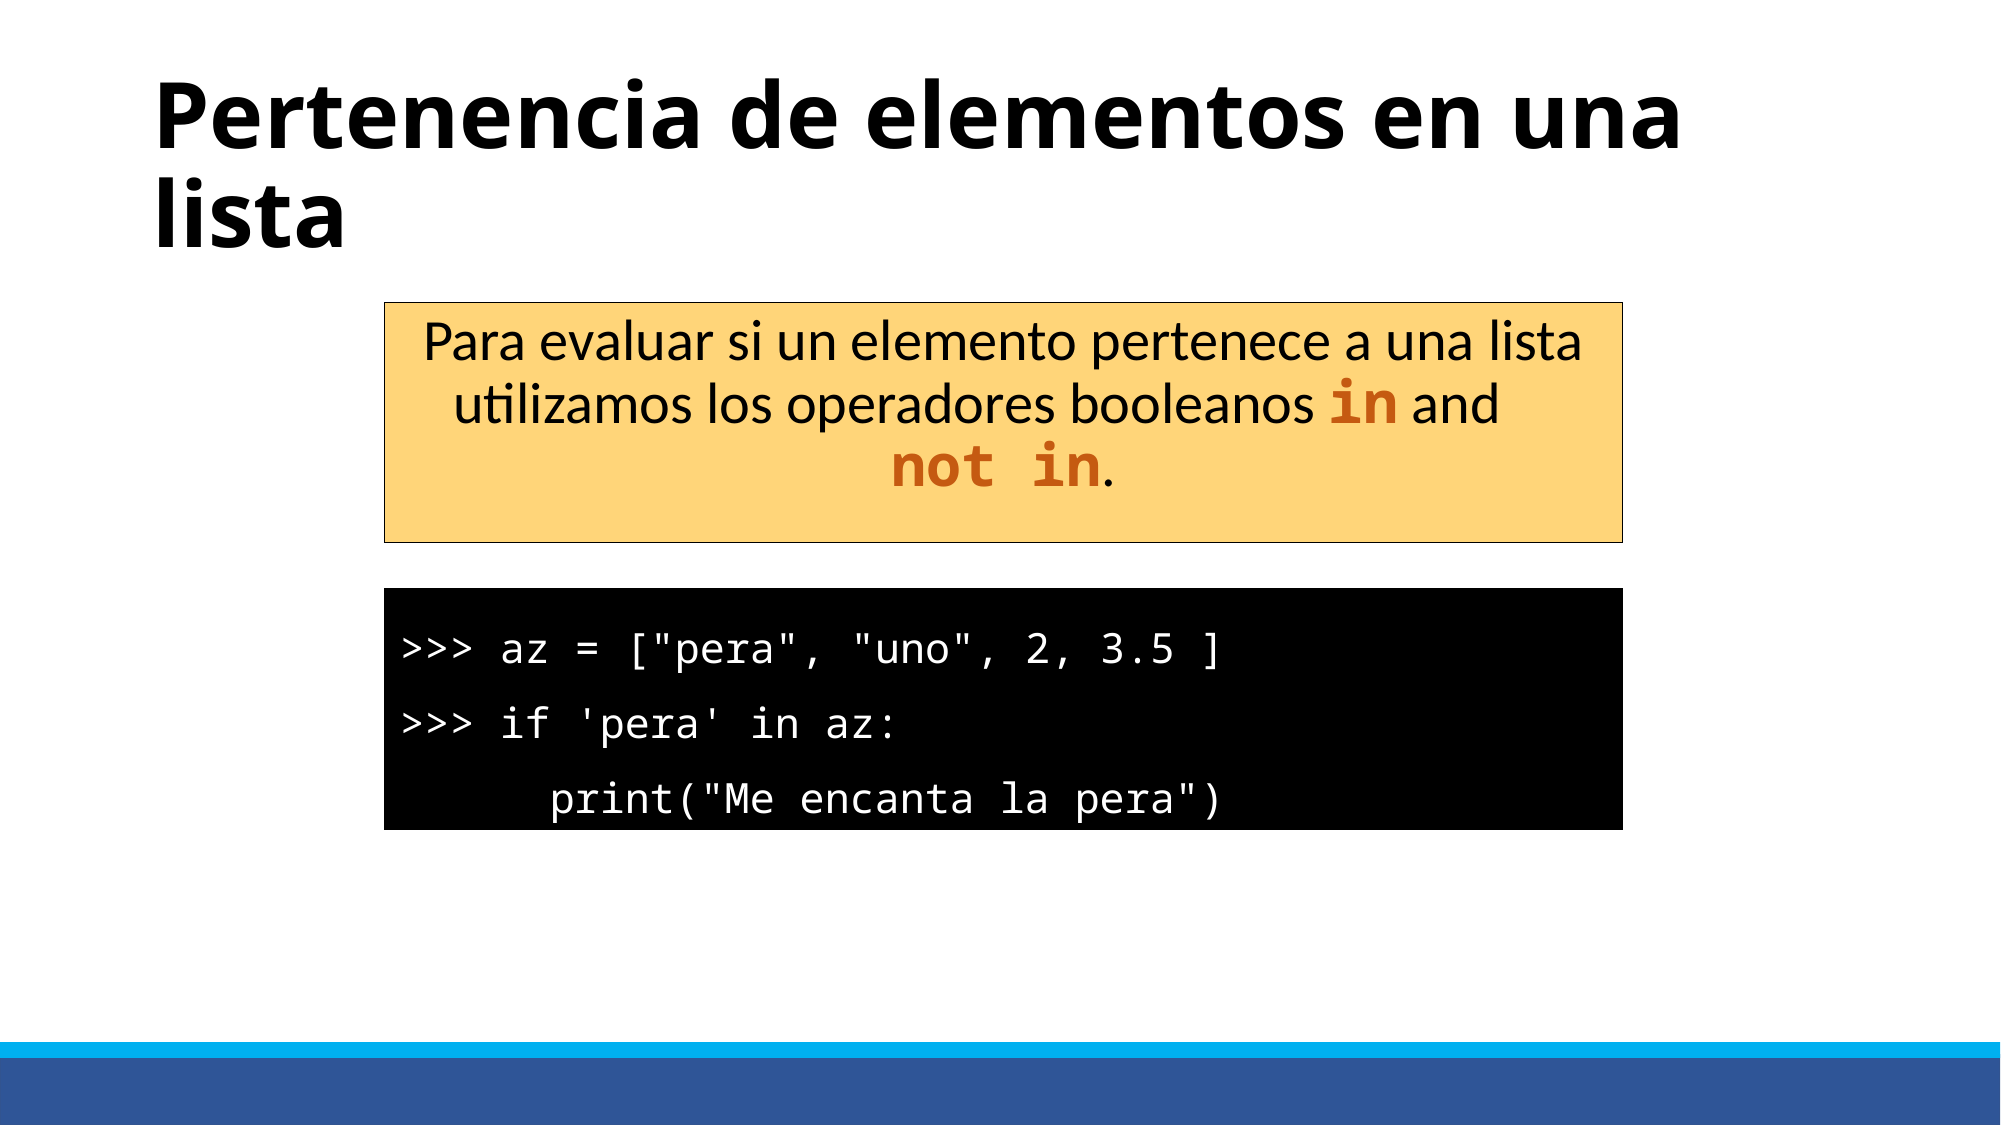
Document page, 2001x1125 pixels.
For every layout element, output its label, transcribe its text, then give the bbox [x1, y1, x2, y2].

title Pertenencia de elementos en una lista [137, 59, 1863, 278]
text_box >>> az = ["pera", "uno", 2, 3.5 ] >>> if 'pera' in az: print("Me encanta la pera") [384, 588, 1623, 830]
list Para evaluar si un elemento pertenece a una lista utilizamos los operadores booleanos in and not in. [384, 302, 1623, 543]
